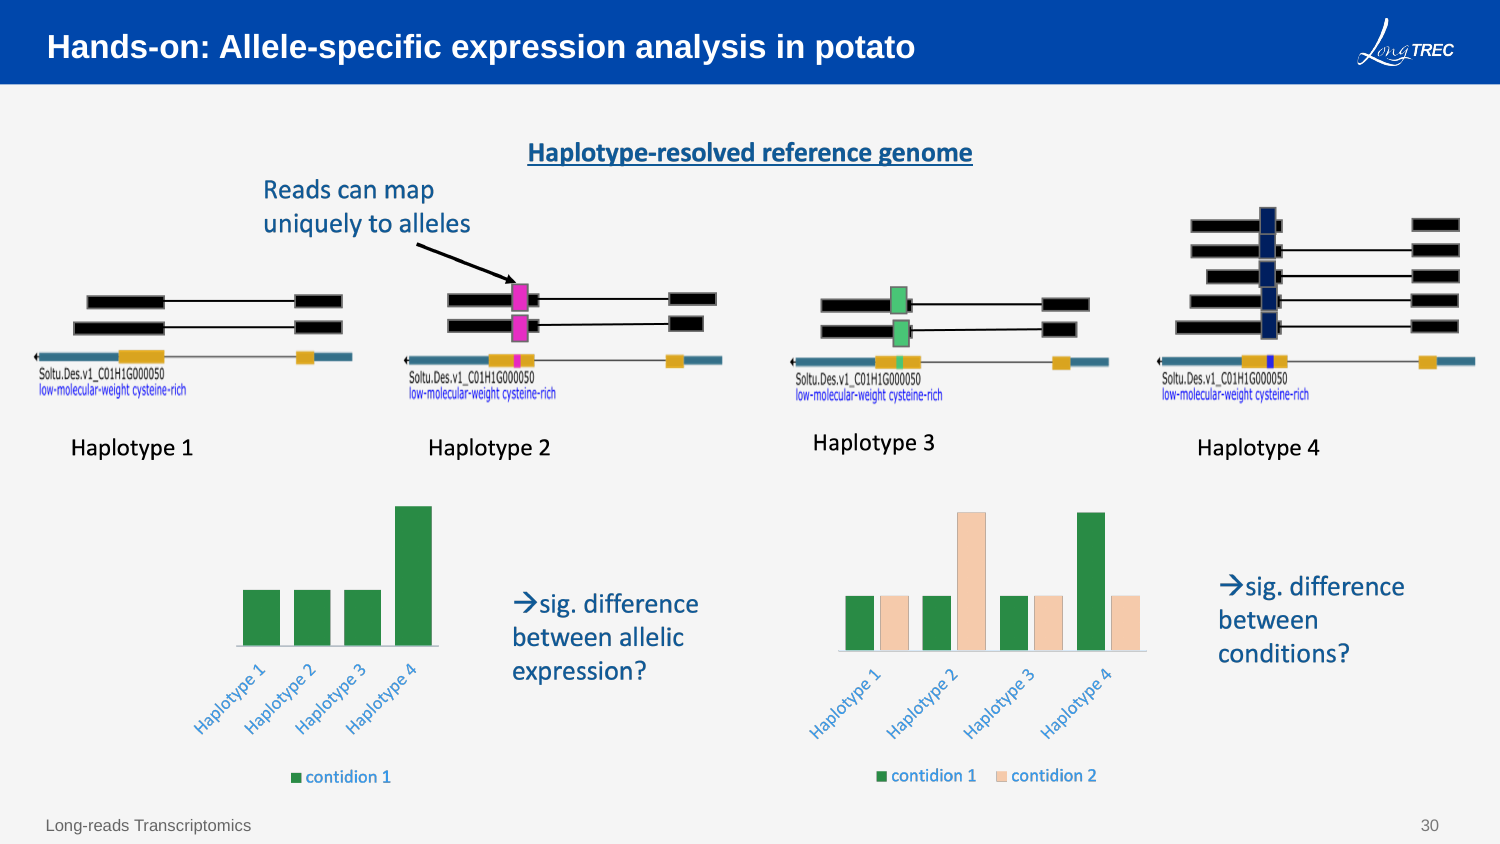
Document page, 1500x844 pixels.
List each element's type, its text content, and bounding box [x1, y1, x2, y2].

title Hands-on: Allele-specific expression analysis in potato [32, 18, 1326, 74]
picture [1357, 18, 1454, 66]
slide_number 30 [1116, 803, 1455, 844]
picture [0, 85, 1500, 844]
